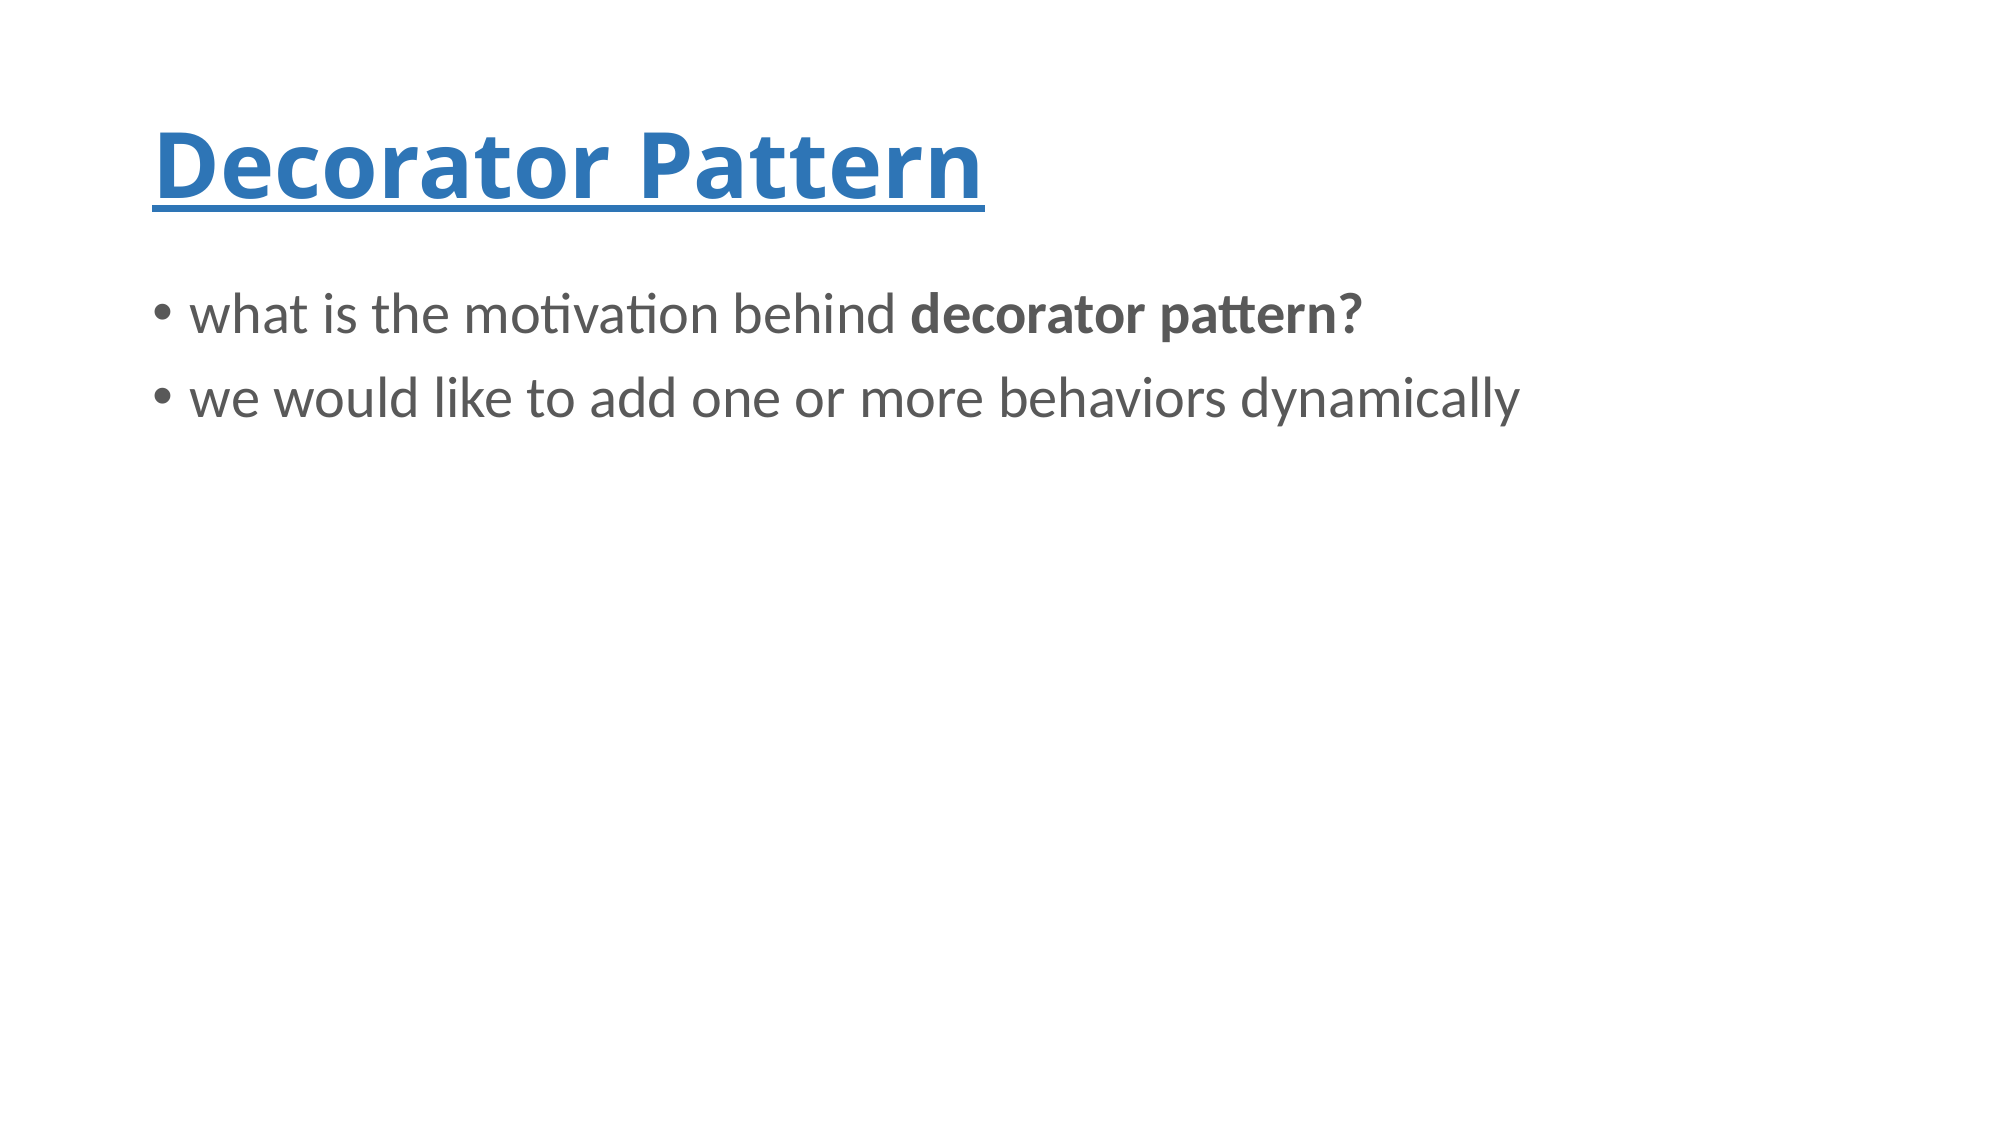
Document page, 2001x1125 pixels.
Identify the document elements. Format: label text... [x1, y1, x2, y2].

list what is the motivation behind decorator pattern? we would like to add one or more behaviors dynamically [137, 276, 1863, 1077]
title Decorator Pattern [137, 59, 1863, 276]
